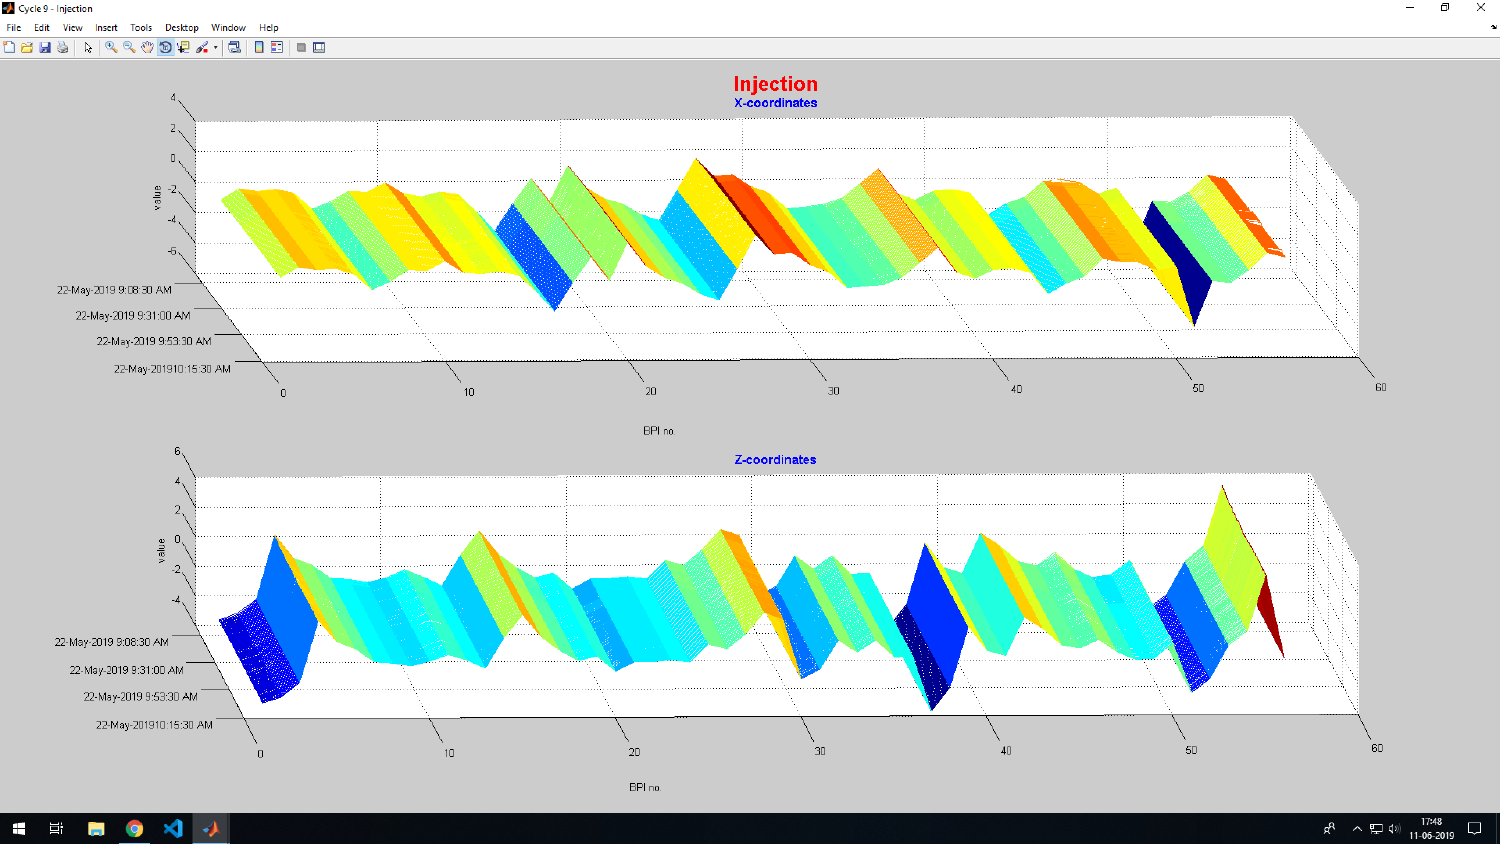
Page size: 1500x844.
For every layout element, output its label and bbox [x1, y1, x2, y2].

list [0, 0, 1500, 844]
